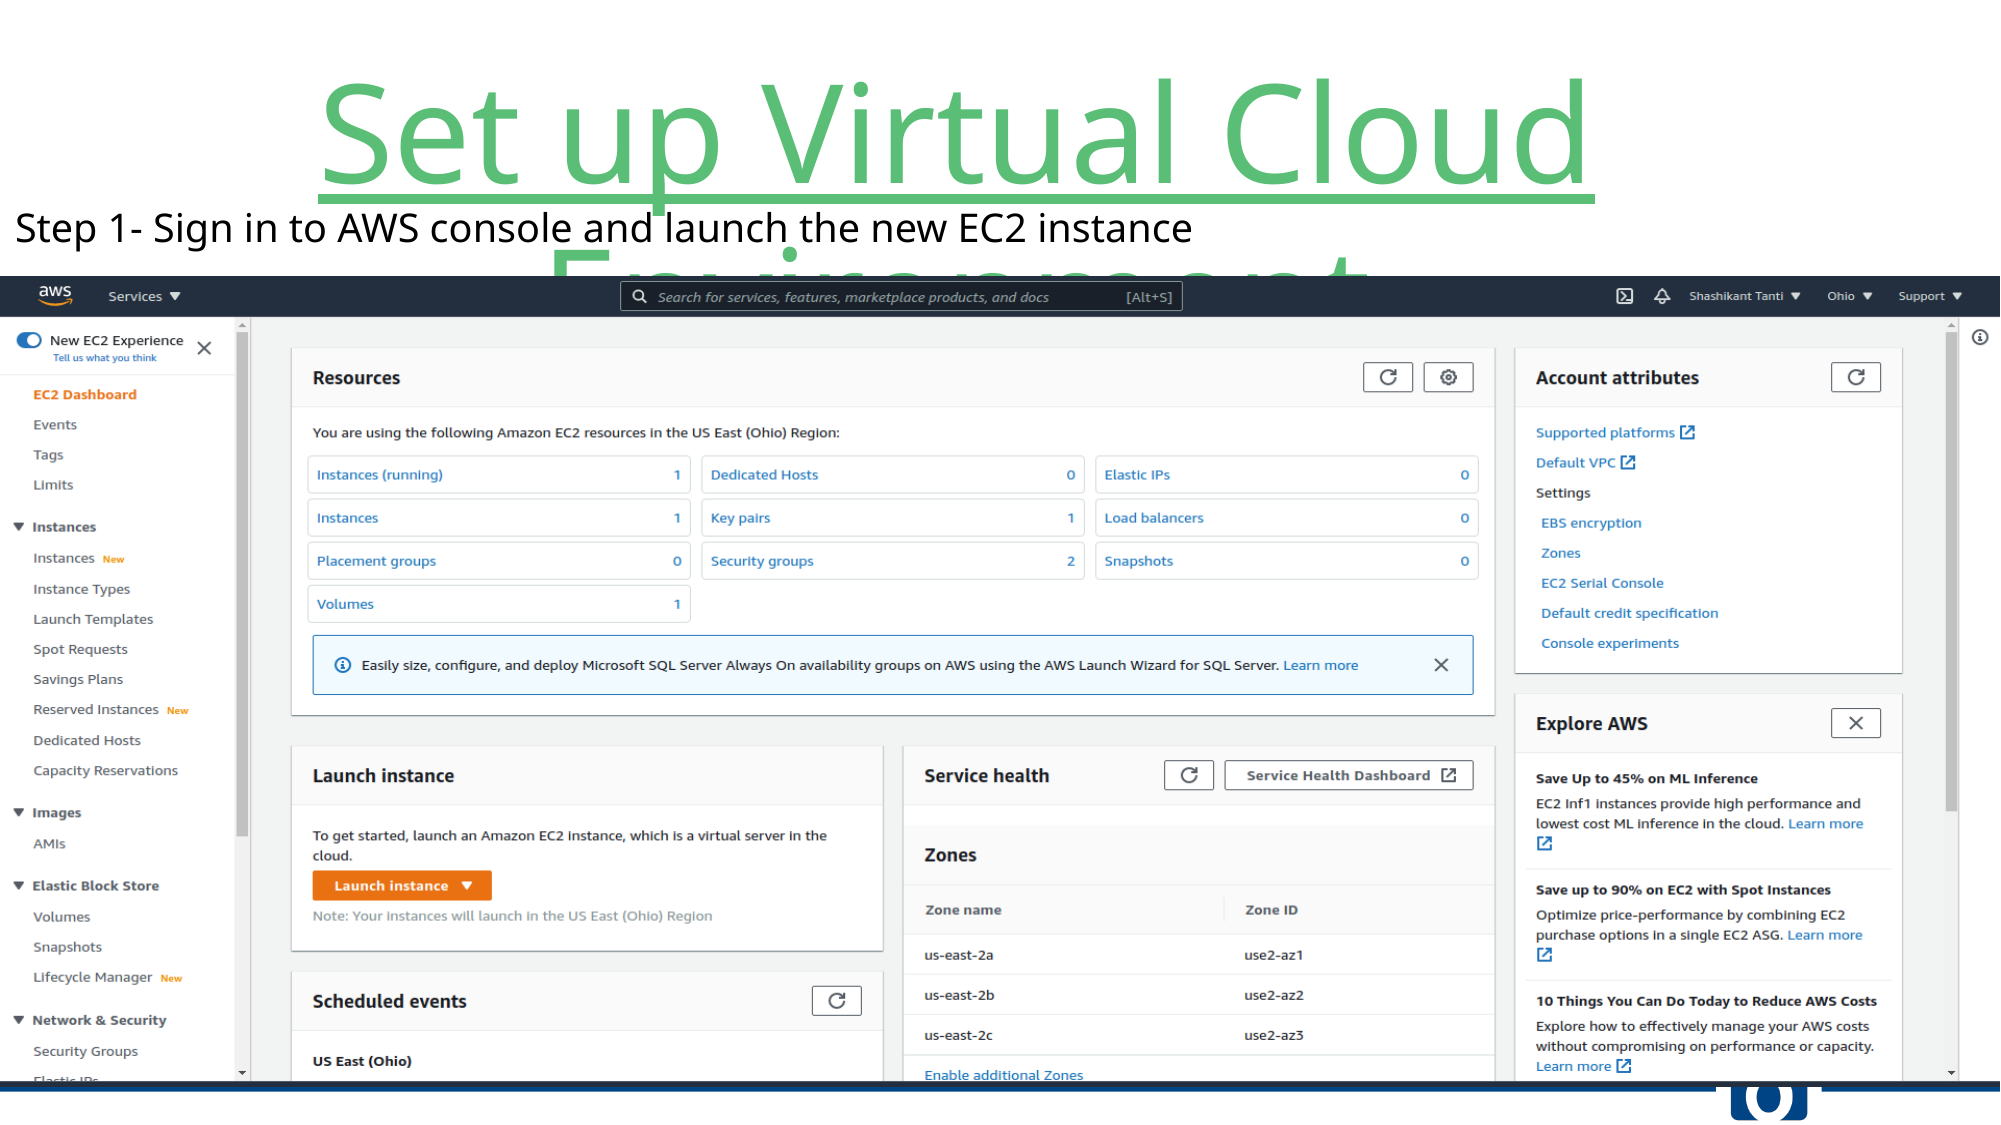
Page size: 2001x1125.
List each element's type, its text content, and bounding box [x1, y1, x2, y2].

text_box Step 1- Sign in to AWS console and launch the new EC2 instance [0, 187, 1913, 275]
text_box Set up Virtual Cloud Environment [36, 38, 1877, 187]
picture [0, 276, 2000, 1121]
